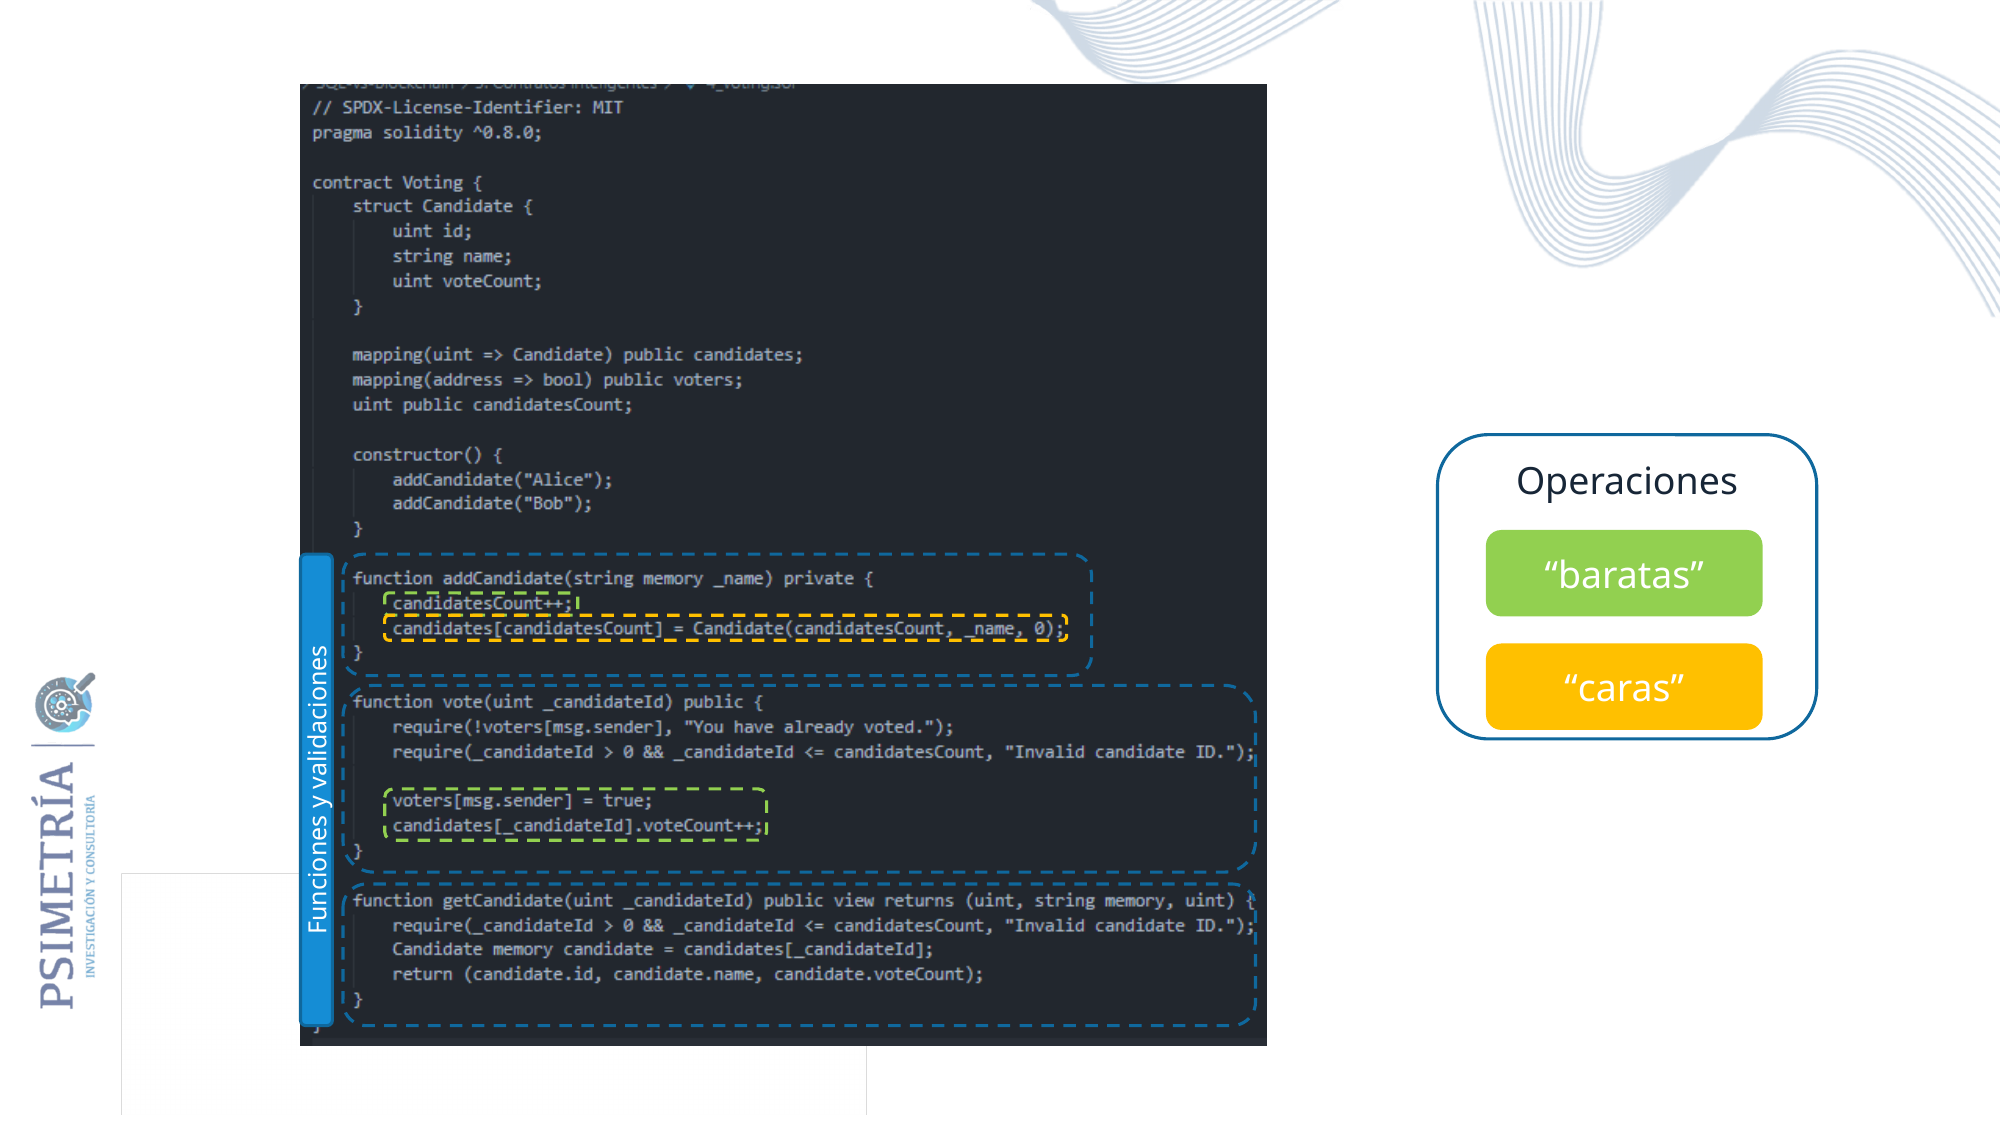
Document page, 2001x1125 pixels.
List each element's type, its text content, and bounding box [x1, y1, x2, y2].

text_box Operaciones [1490, 449, 1764, 510]
text_box [1435, 433, 1819, 741]
picture [299, 84, 1267, 1047]
